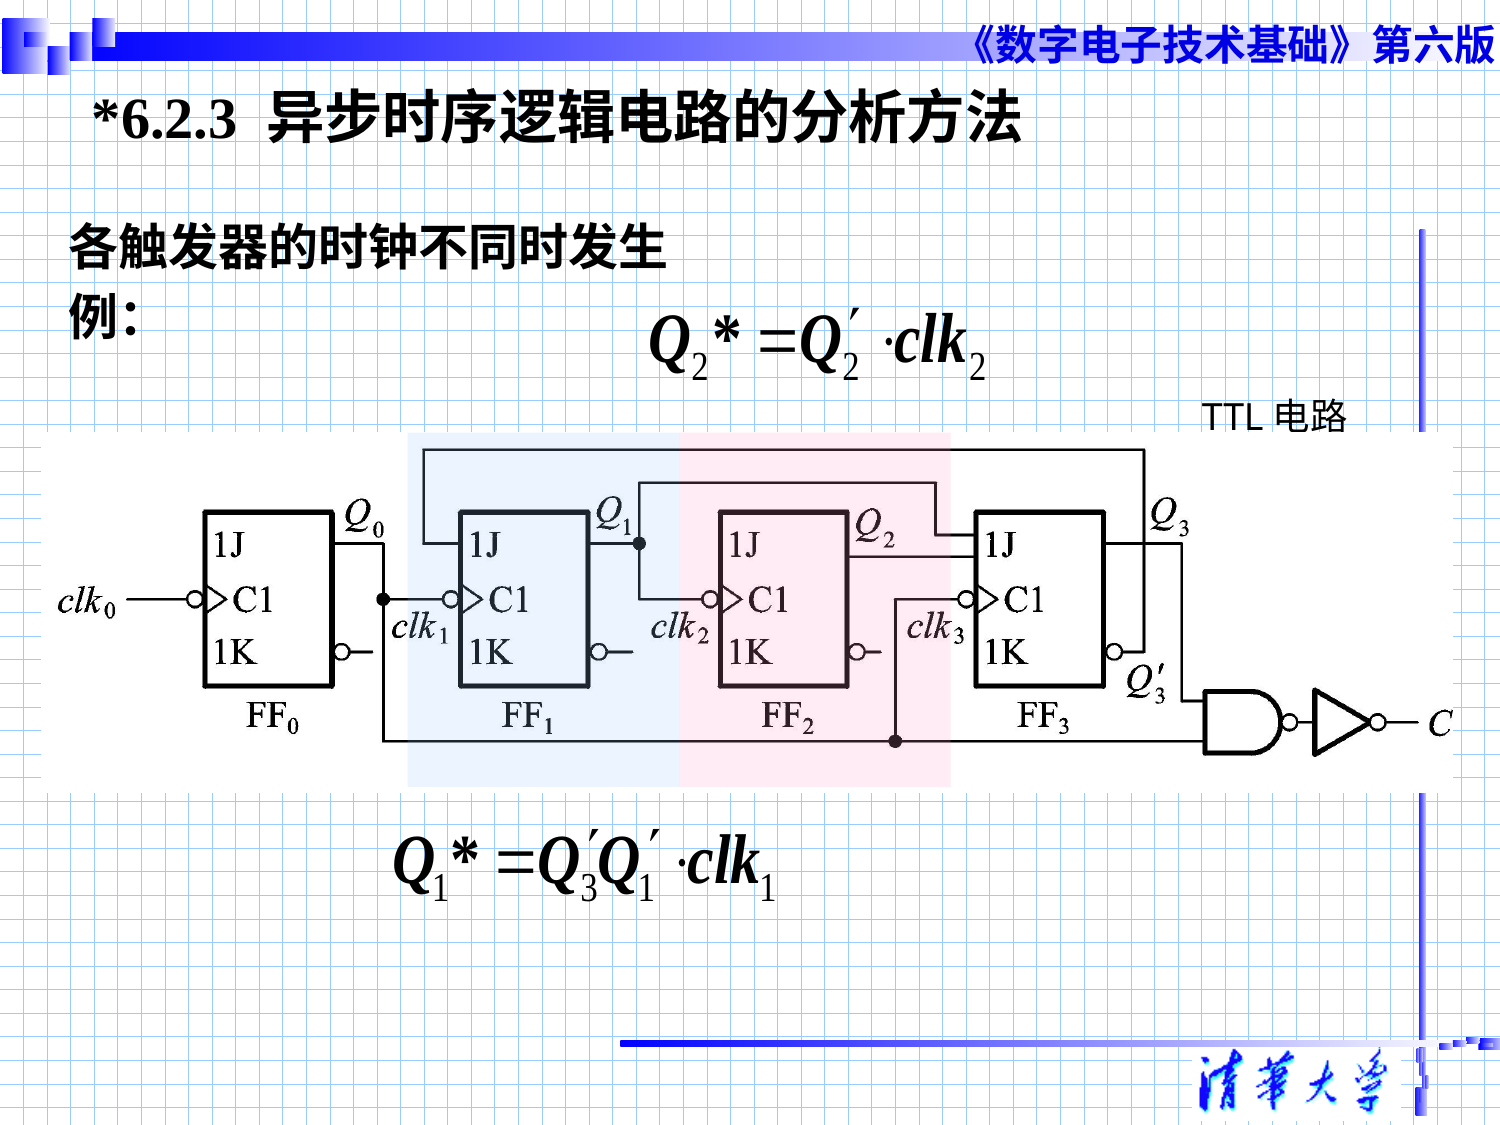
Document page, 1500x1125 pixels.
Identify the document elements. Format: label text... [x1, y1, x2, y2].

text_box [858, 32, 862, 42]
table_cell 1 [941, 32, 946, 42]
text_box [640, 291, 999, 393]
list 各触发器的时钟不同时发生 例： [53, 802, 1388, 971]
title *6.2.3 异步时序逻辑电路的分析方法 [76, 42, 1427, 188]
list 各触发器的时钟不同时发生 例： [53, 208, 1388, 430]
picture [1192, 1046, 1401, 1121]
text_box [384, 812, 786, 920]
text_box TTL电路 [1187, 385, 1376, 430]
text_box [40, 432, 1453, 793]
table_cell X [774, 32, 778, 42]
